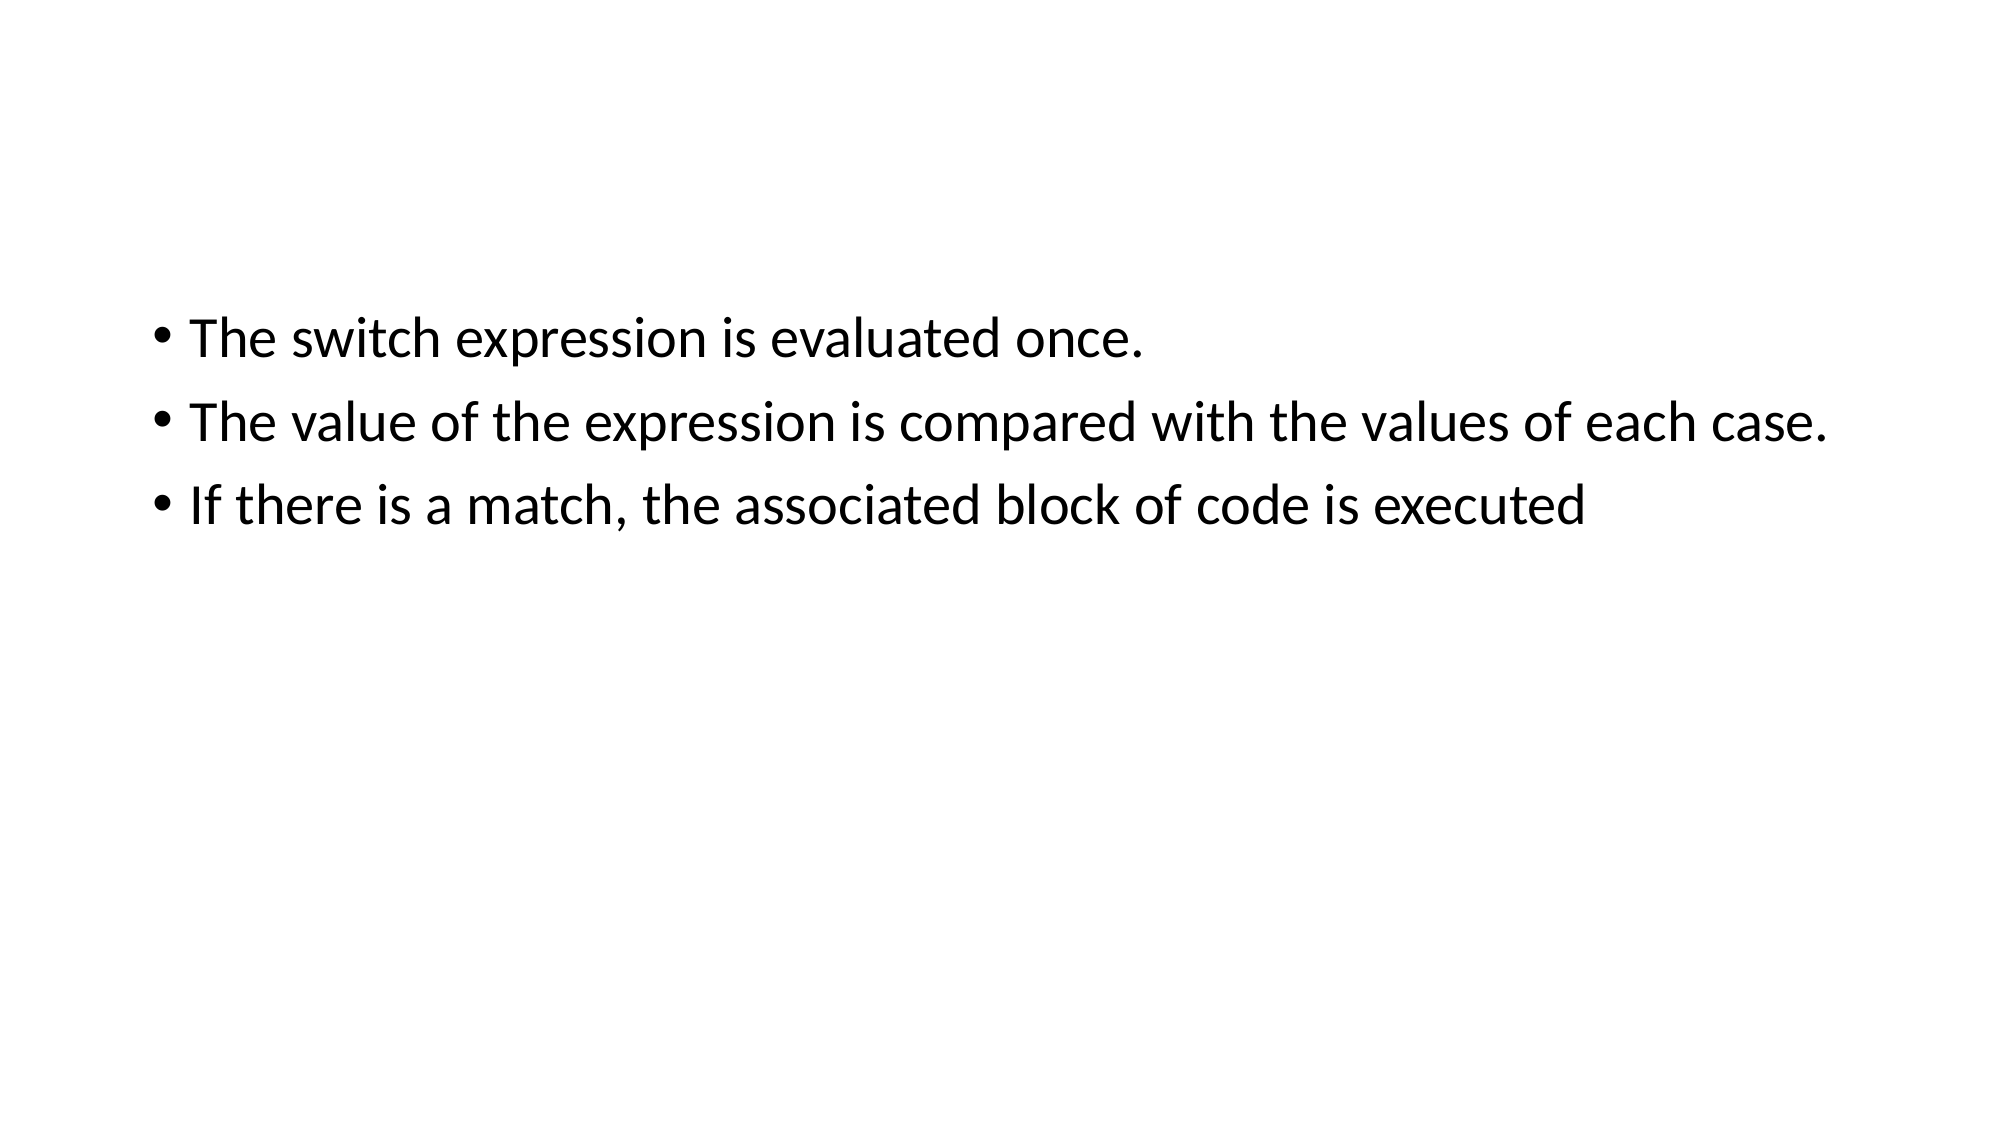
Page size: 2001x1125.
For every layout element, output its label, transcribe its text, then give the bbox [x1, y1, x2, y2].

list The switch expression is evaluated once. The value of the expression is compared with the values of each case. If there is a match, the associated block of code is executed [137, 299, 1863, 1014]
